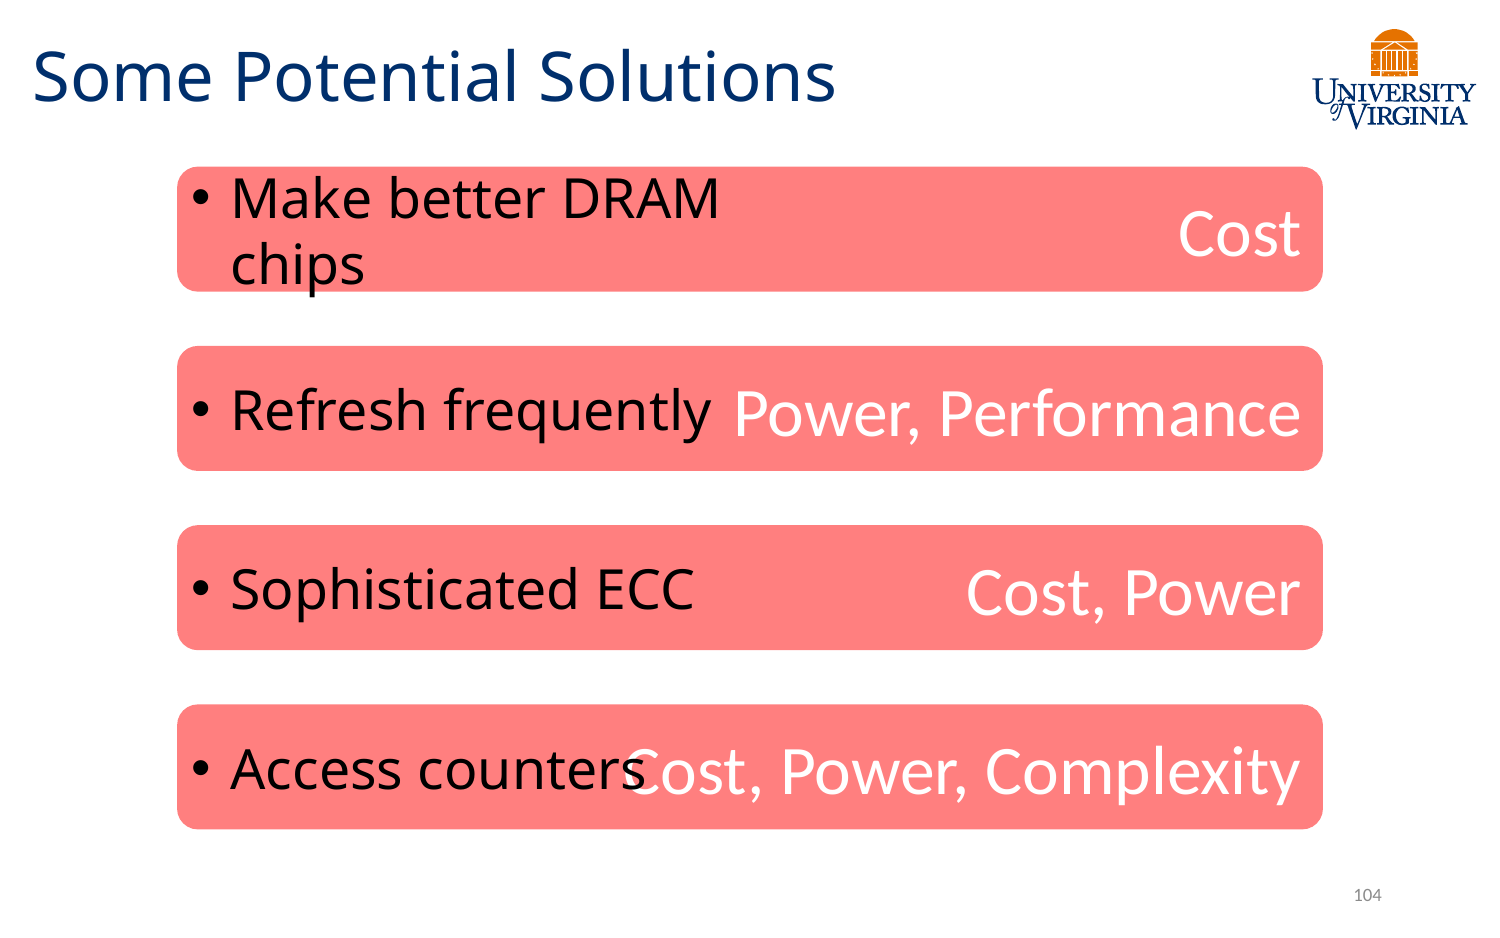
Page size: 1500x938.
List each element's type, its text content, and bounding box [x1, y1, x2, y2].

text_box Sophisticated ECC [177, 525, 750, 651]
text_box Cost [192, 165, 1324, 293]
text_box Power, Performance [191, 344, 1324, 472]
text_box Make better DRAM chips [177, 166, 875, 292]
title Some Potential Solutions [17, 14, 1297, 145]
text_box Access counters [177, 704, 750, 830]
text_box Refresh frequently [177, 345, 750, 471]
slide_number 104 [1059, 868, 1397, 919]
text_box Cost, Power, Complexity [192, 703, 1324, 831]
text_box Cost, Power [191, 524, 1324, 652]
